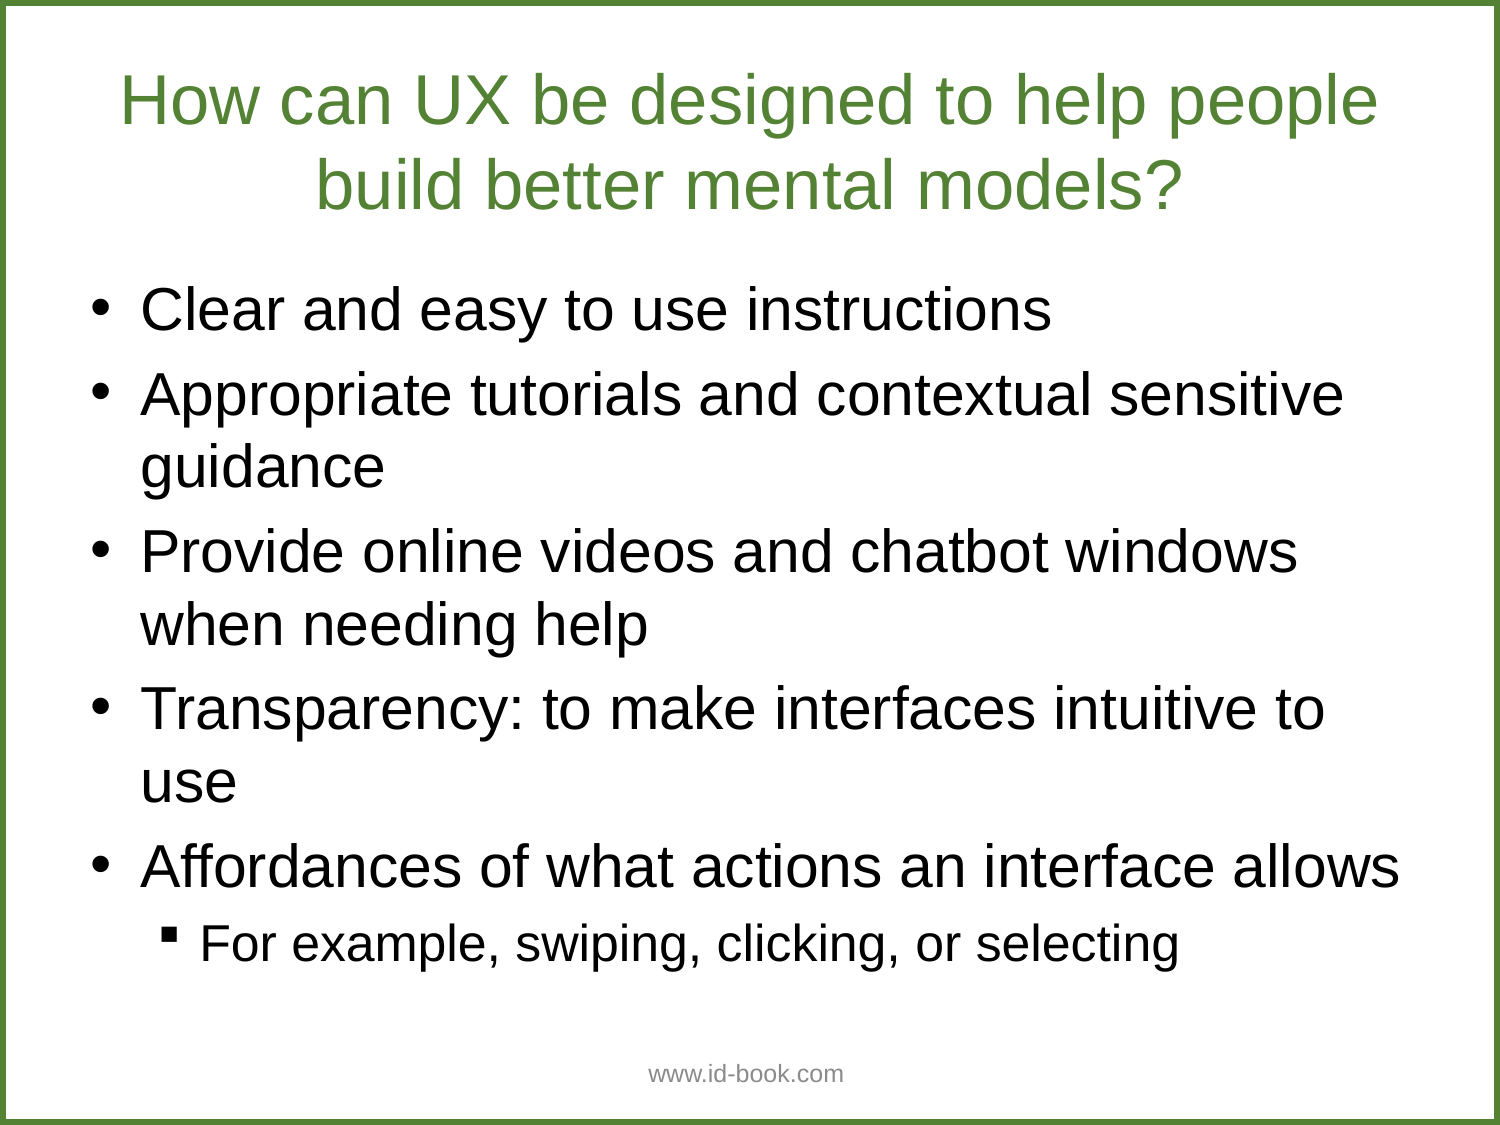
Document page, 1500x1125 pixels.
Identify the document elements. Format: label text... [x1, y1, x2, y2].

footer www.id-book.com [512, 1042, 988, 1103]
list Clear and easy to use instructions Appropriate tutorials and contextual sensitive guidance Provide online videos and chatbot windows when needing help Transparency: to make interfaces intuitive to use Affordances of what actions an interface allows For example, swiping, clicking, or selecting [75, 262, 1425, 1005]
title How can UX be designed to help people build better mental models? [75, 45, 1425, 233]
